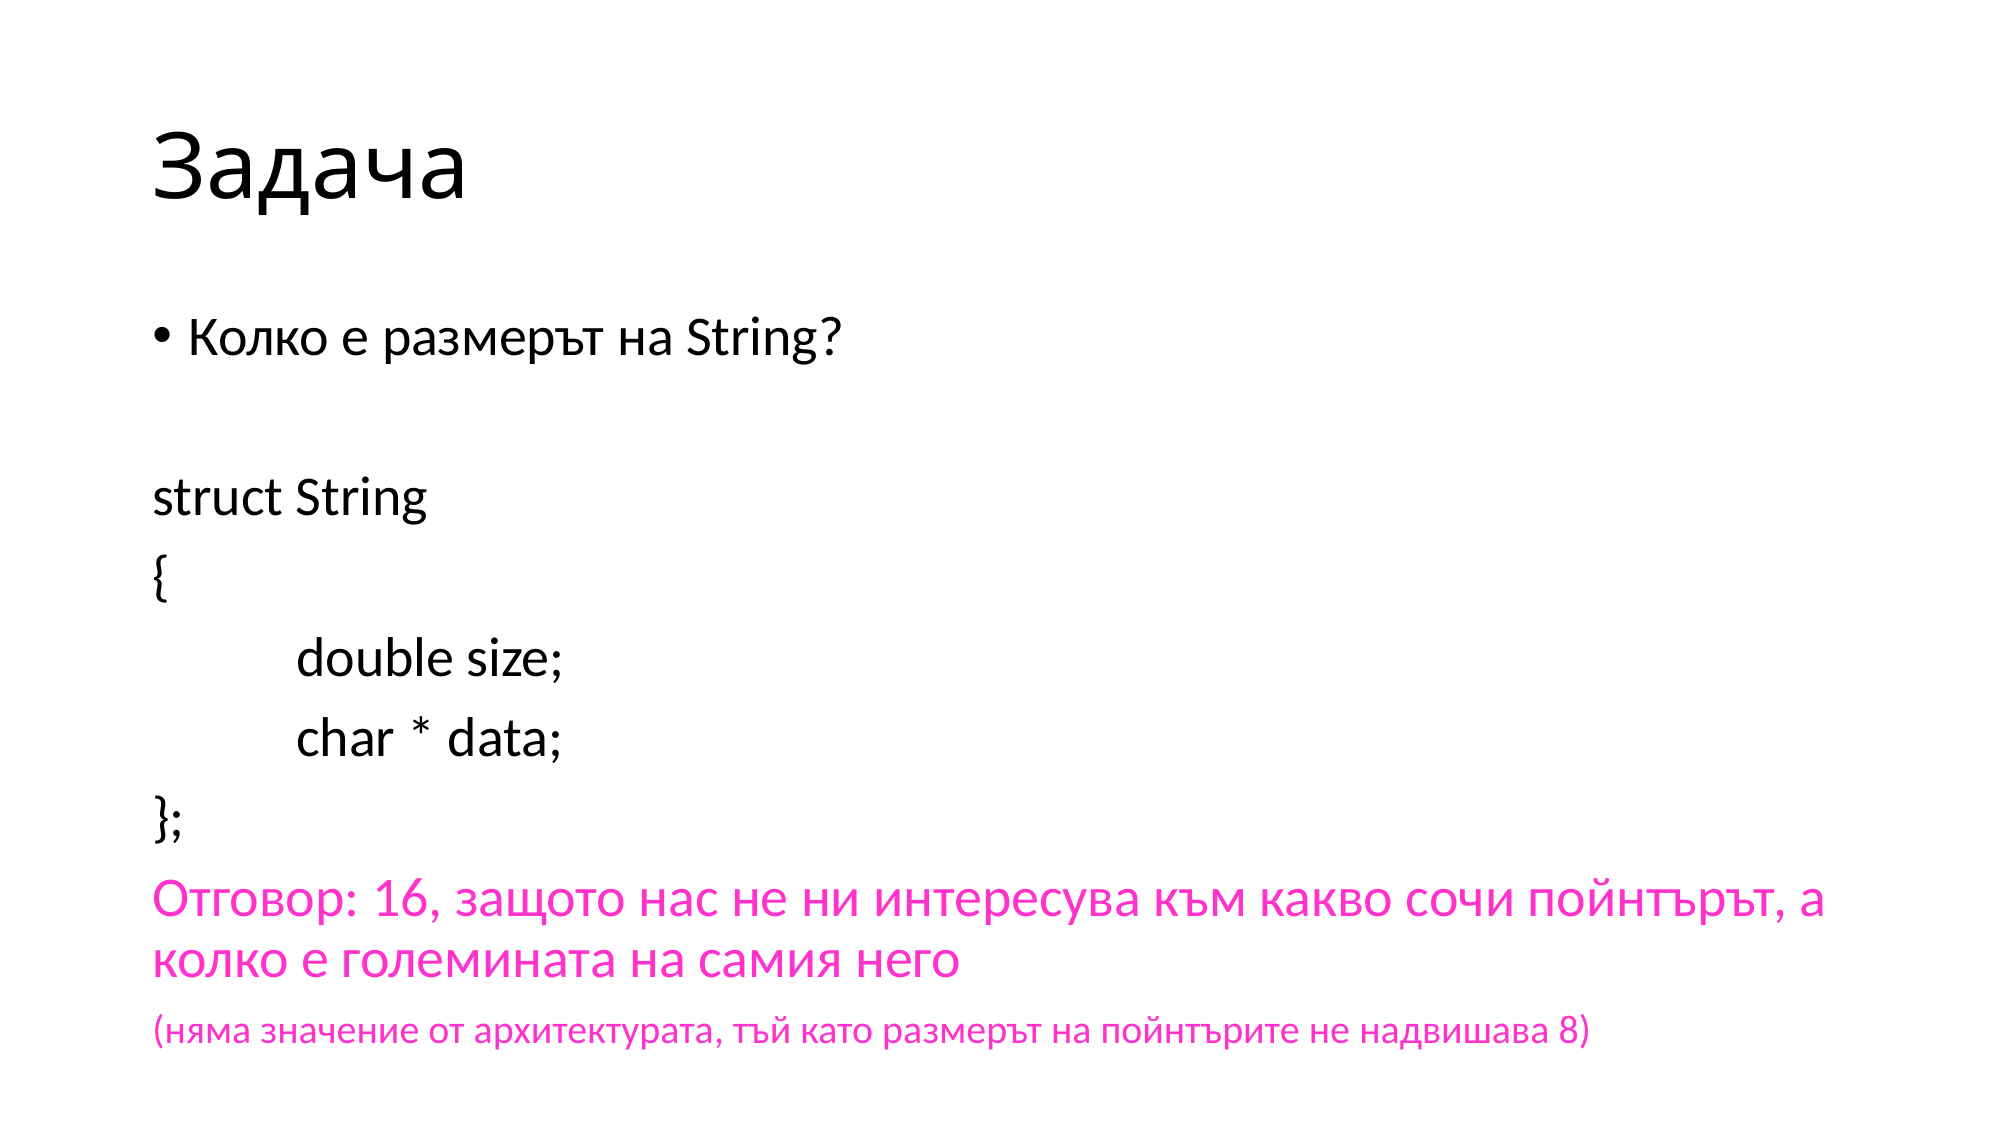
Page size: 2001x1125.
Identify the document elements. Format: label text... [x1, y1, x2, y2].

title Задача [137, 59, 1863, 278]
list Колко е размерът на String? struct String { double size; char * data; }; Отговор: 16, защото нас не ни интересува към какво сочи пойнтърът, а колко е големината на самия него (няма значение от архитектурата, тъй като размерът на пойнтърите не надвишава 8) [137, 299, 1902, 1066]
